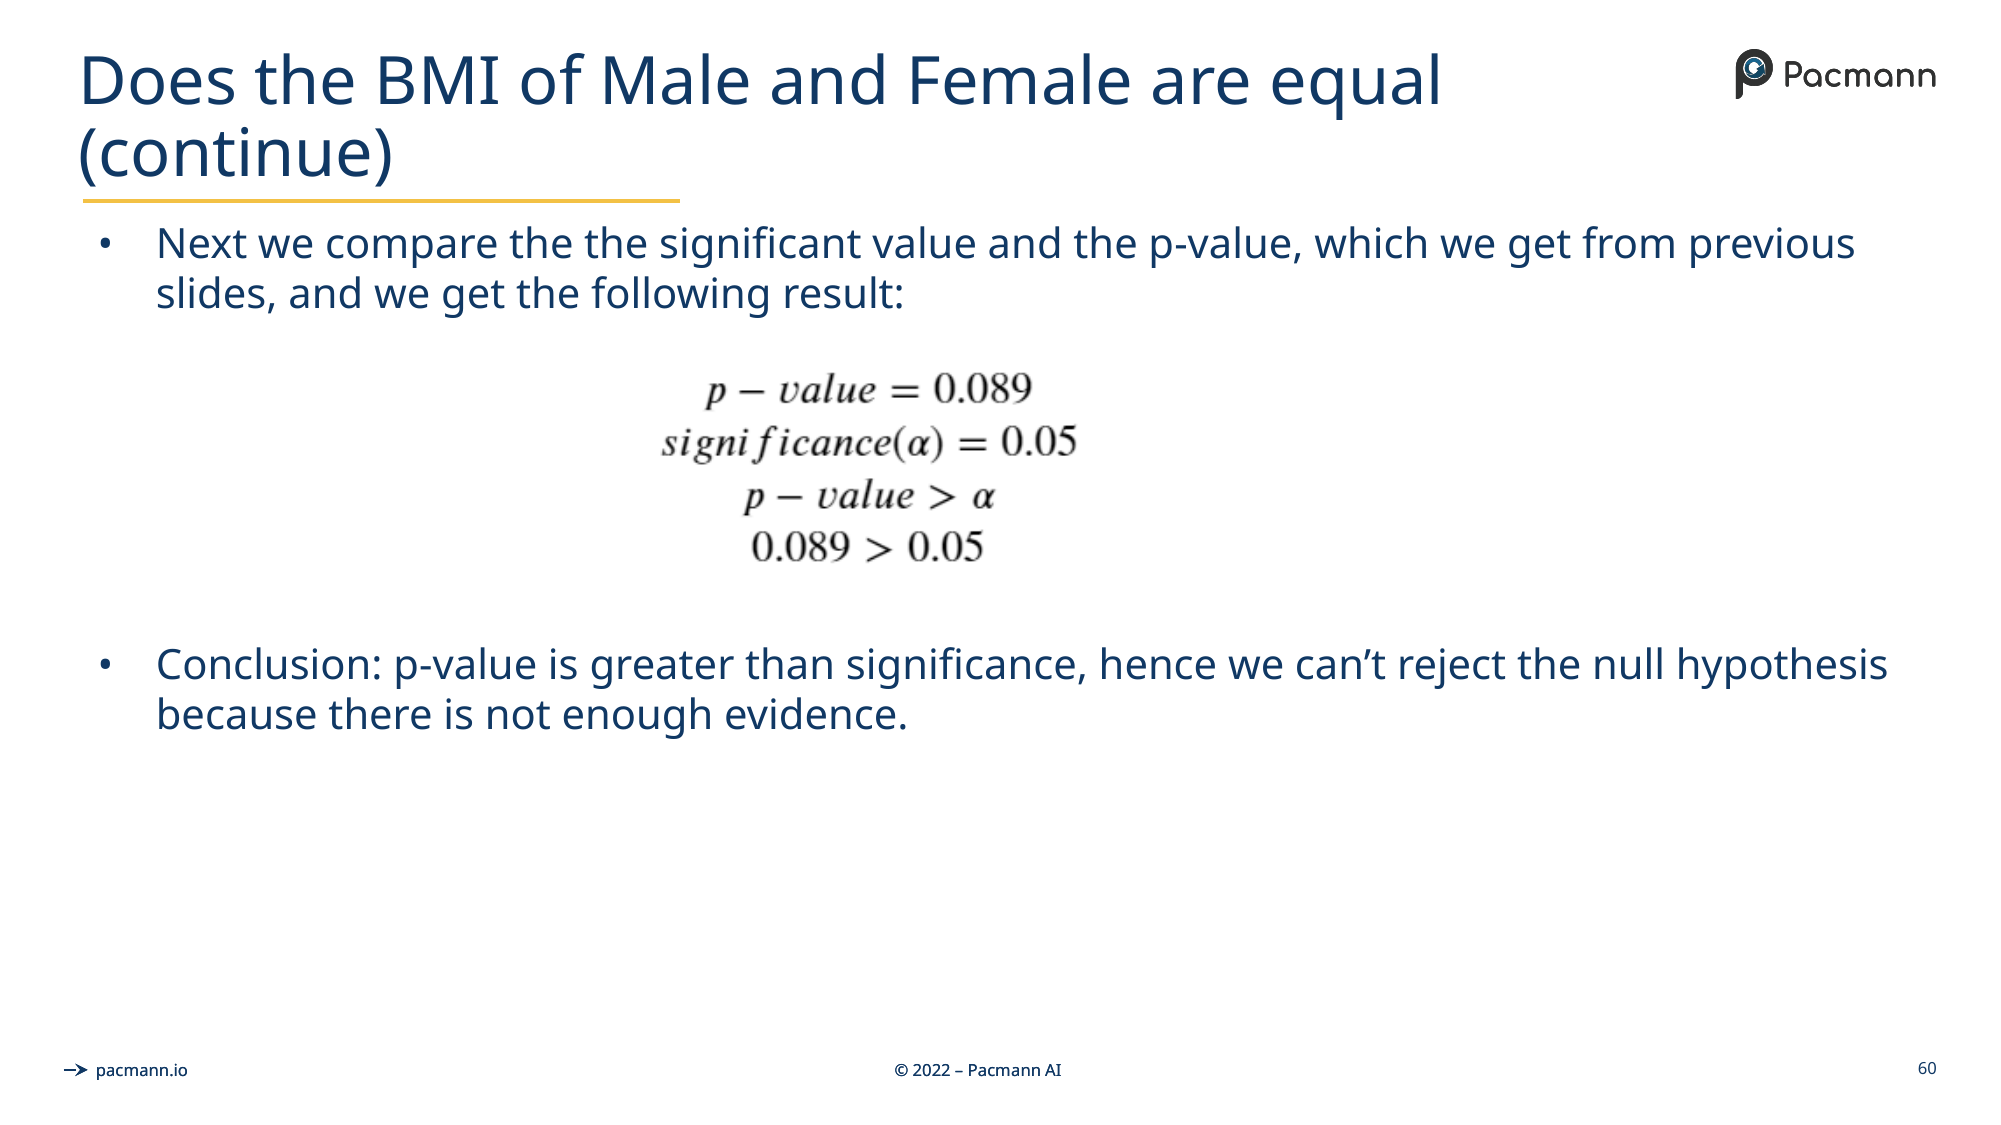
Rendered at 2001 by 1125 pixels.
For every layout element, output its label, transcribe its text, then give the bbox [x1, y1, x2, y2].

picture [1707, 36, 1966, 112]
title Does the BMI of Male and Female are equal (continue) [63, 9, 1683, 228]
text_box Next we compare the the significant value and the p-value, which we get from previous slides, and we get the following result: [65, 209, 1934, 325]
text_box Conclusion: p-value is greater than significance, hence we can’t reject the null hypothesis because there is not enough evidence. [65, 630, 1934, 746]
picture [647, 361, 1100, 595]
